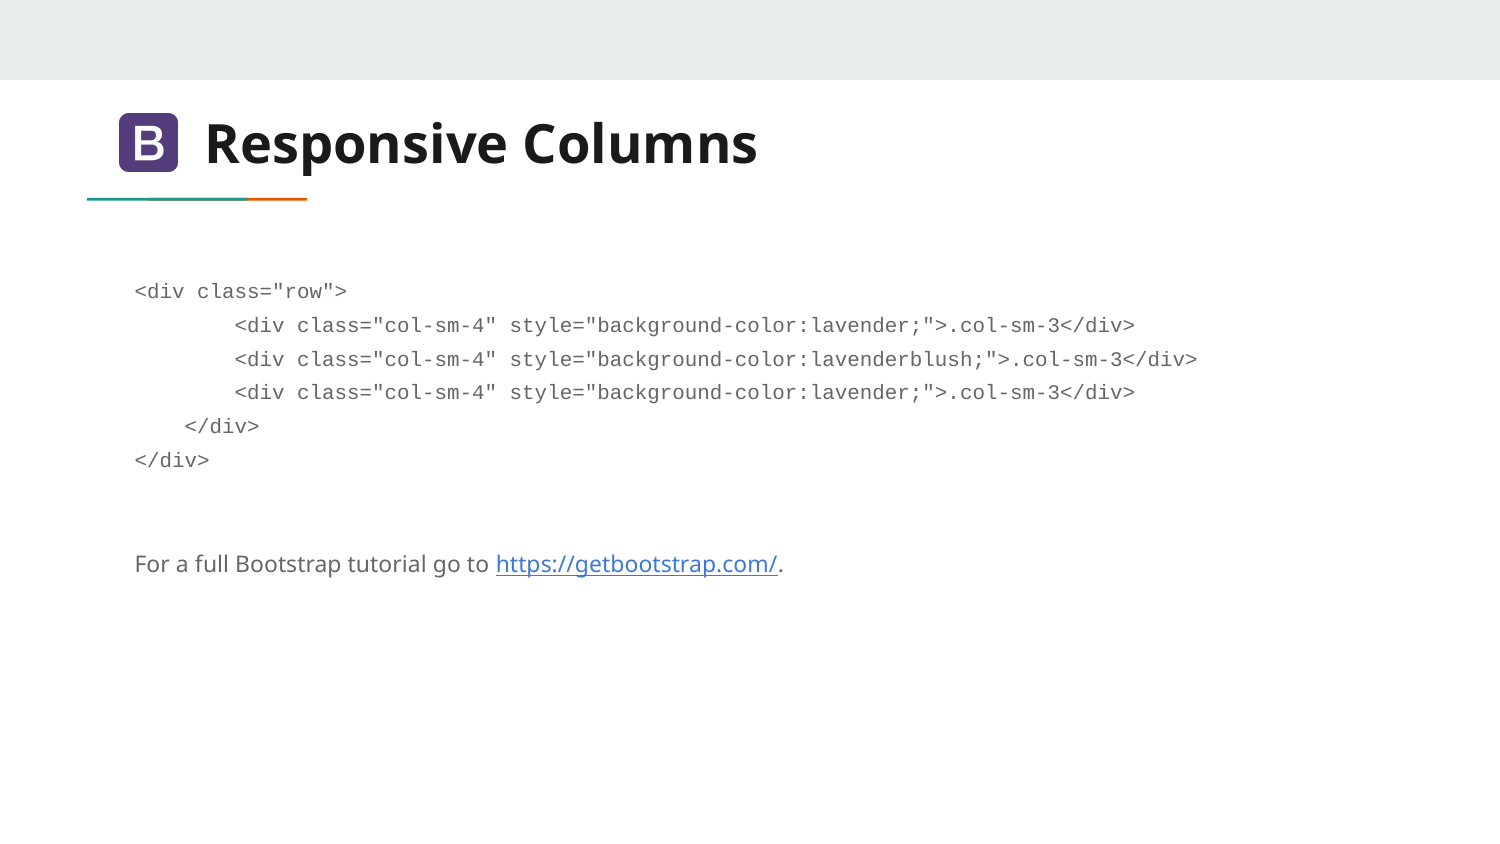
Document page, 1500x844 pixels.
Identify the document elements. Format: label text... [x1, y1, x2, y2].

picture [119, 113, 178, 172]
text_box <div class="row"> <div class="col-sm-4" style="background-color:lavender;">.col-sm-3</div> <div class="col-sm-4" style="background-color:lavenderblush;">.col-sm-3</div> <div class="col-sm-4" style="background-color:lavender;">.col-sm-3</div> </div> </div> For a full Bootstrap tutorial go to https://getbootstrap.com/. [119, 254, 1381, 630]
title Responsive Columns [119, 94, 1381, 183]
